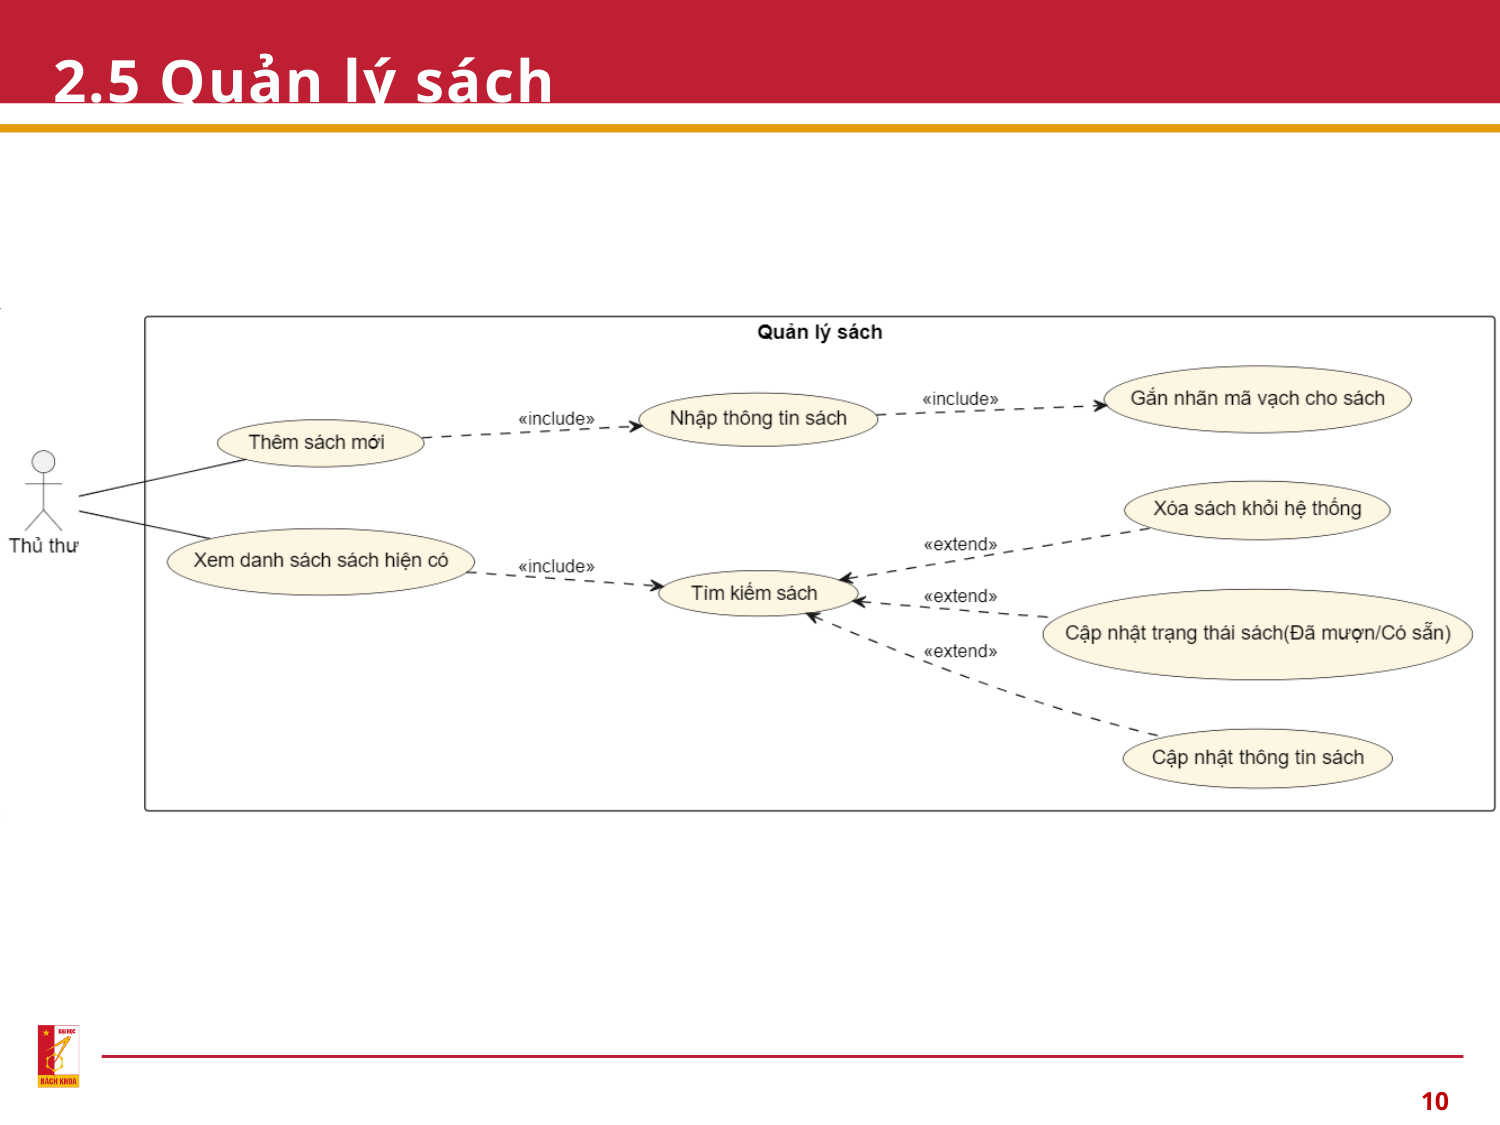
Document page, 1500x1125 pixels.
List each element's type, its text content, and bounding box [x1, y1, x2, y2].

slide_number 10 [1126, 1078, 1464, 1125]
picture [0, 0, 1500, 1125]
title 2.5 Quản lý sách [38, 12, 1462, 87]
